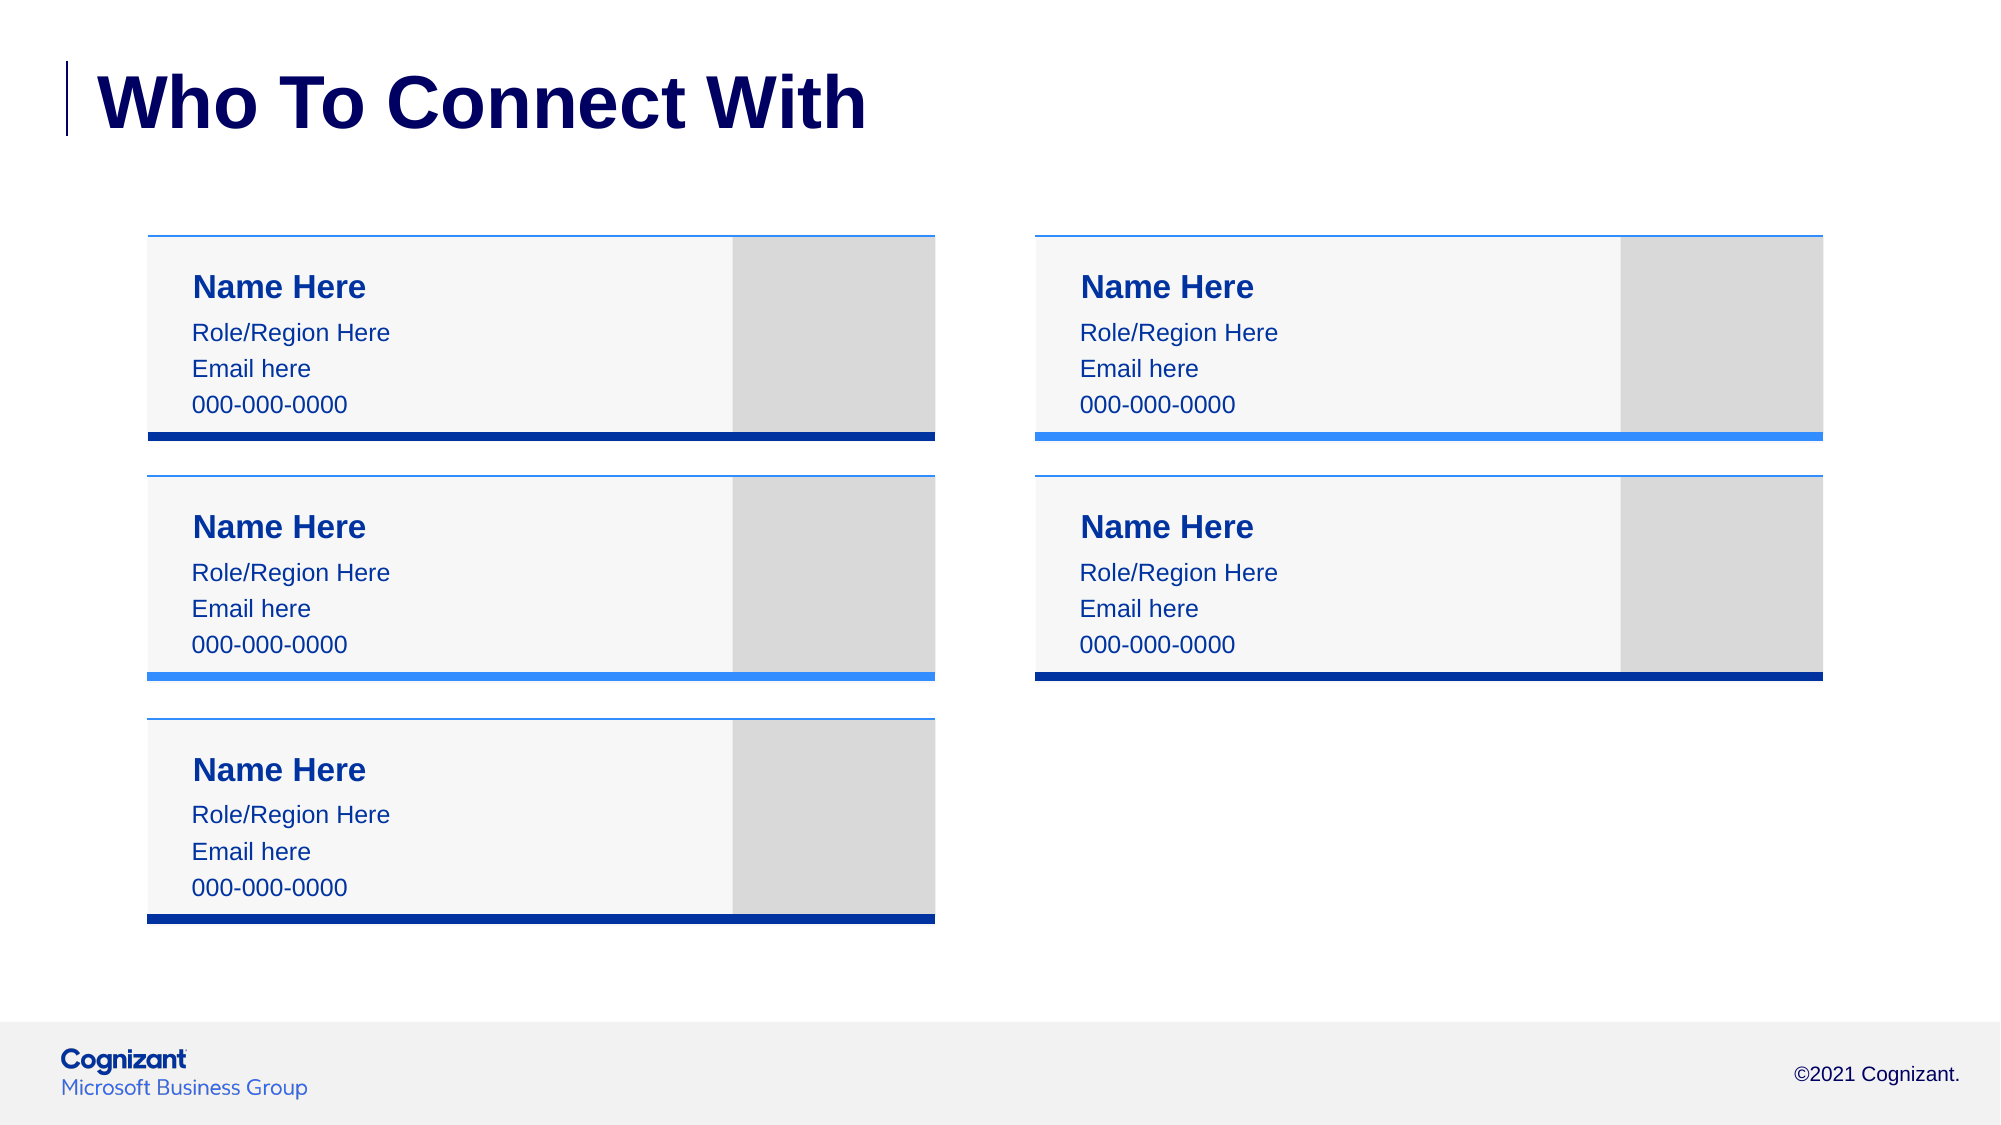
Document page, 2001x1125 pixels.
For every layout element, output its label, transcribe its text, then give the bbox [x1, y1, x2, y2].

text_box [147, 717, 936, 926]
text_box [1035, 235, 1824, 444]
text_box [146, 234, 936, 443]
list Who To Connect With [91, 47, 1909, 222]
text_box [147, 475, 936, 684]
picture [52, 1041, 315, 1105]
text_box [1035, 475, 1824, 684]
